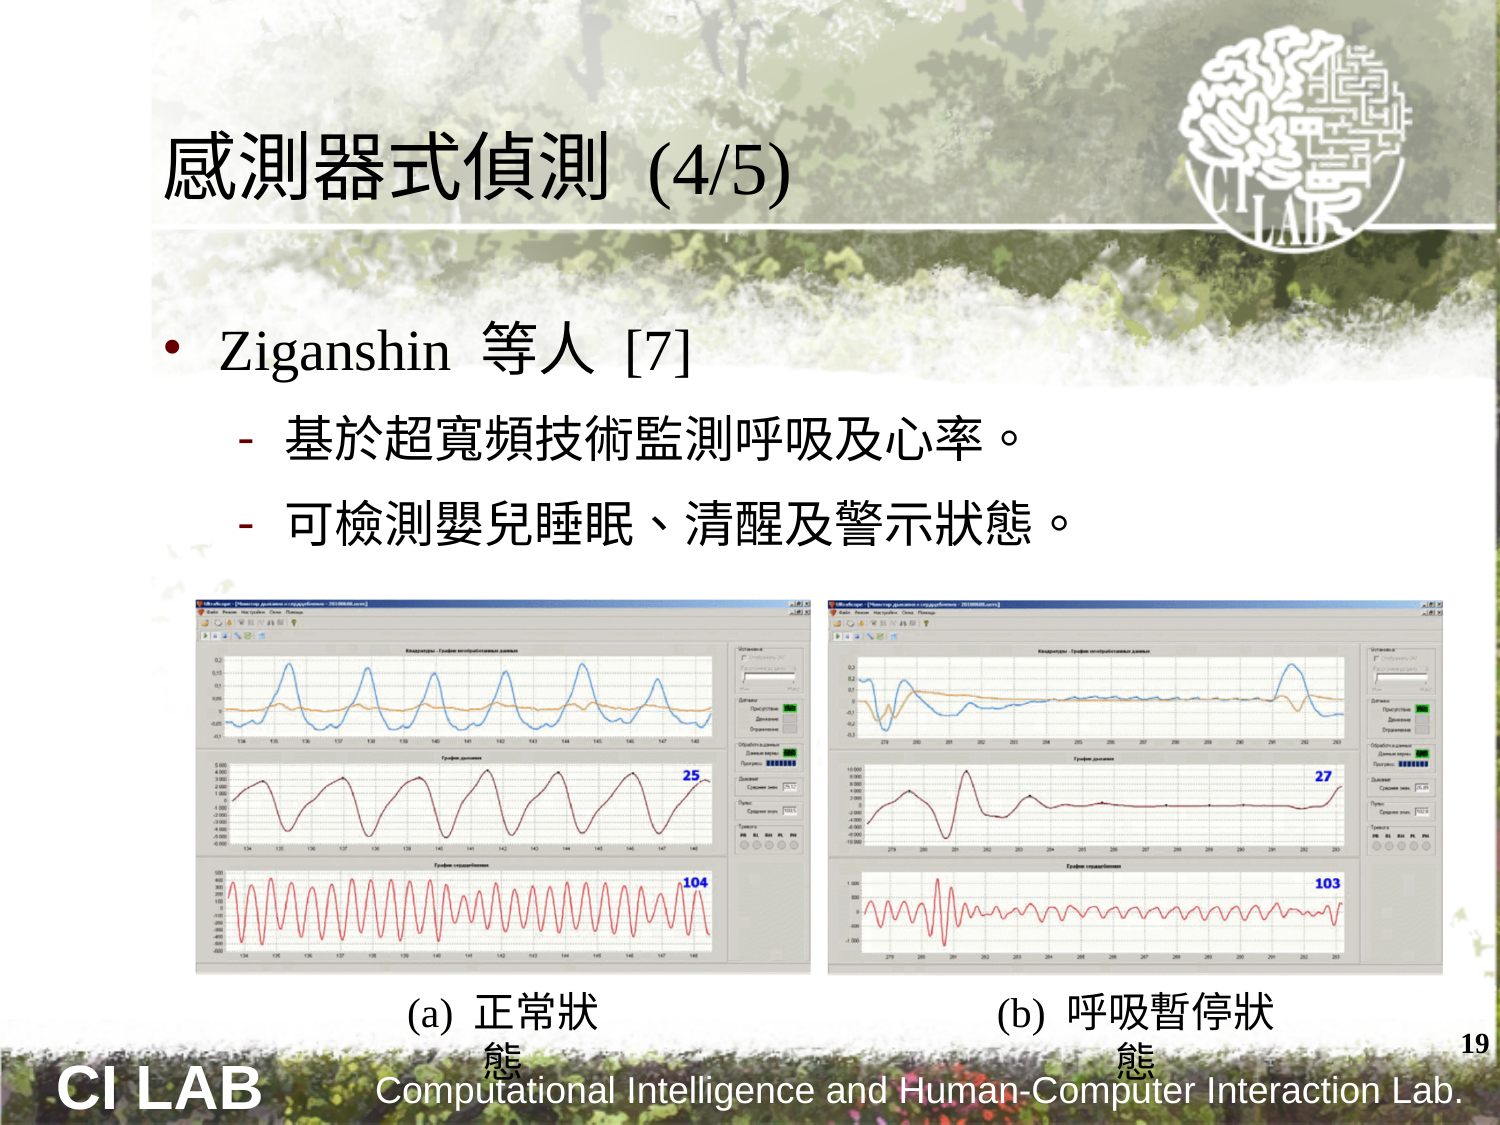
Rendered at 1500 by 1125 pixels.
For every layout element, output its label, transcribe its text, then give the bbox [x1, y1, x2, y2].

text_box (a) 正常狀態 [373, 987, 633, 1043]
slide_number 19 [1426, 985, 1500, 1067]
text_box Ziganshin 等人 [7] 基於超寬頻技術監測呼吸及心率。 可檢測嬰兒睡眠、清醒及警示狀態。 [147, 304, 1410, 961]
text_box (b) 呼吸暫停狀態 [966, 987, 1306, 1043]
title 感測器式偵測 (4/5) [147, 31, 1448, 219]
picture [0, 0, 1500, 1125]
